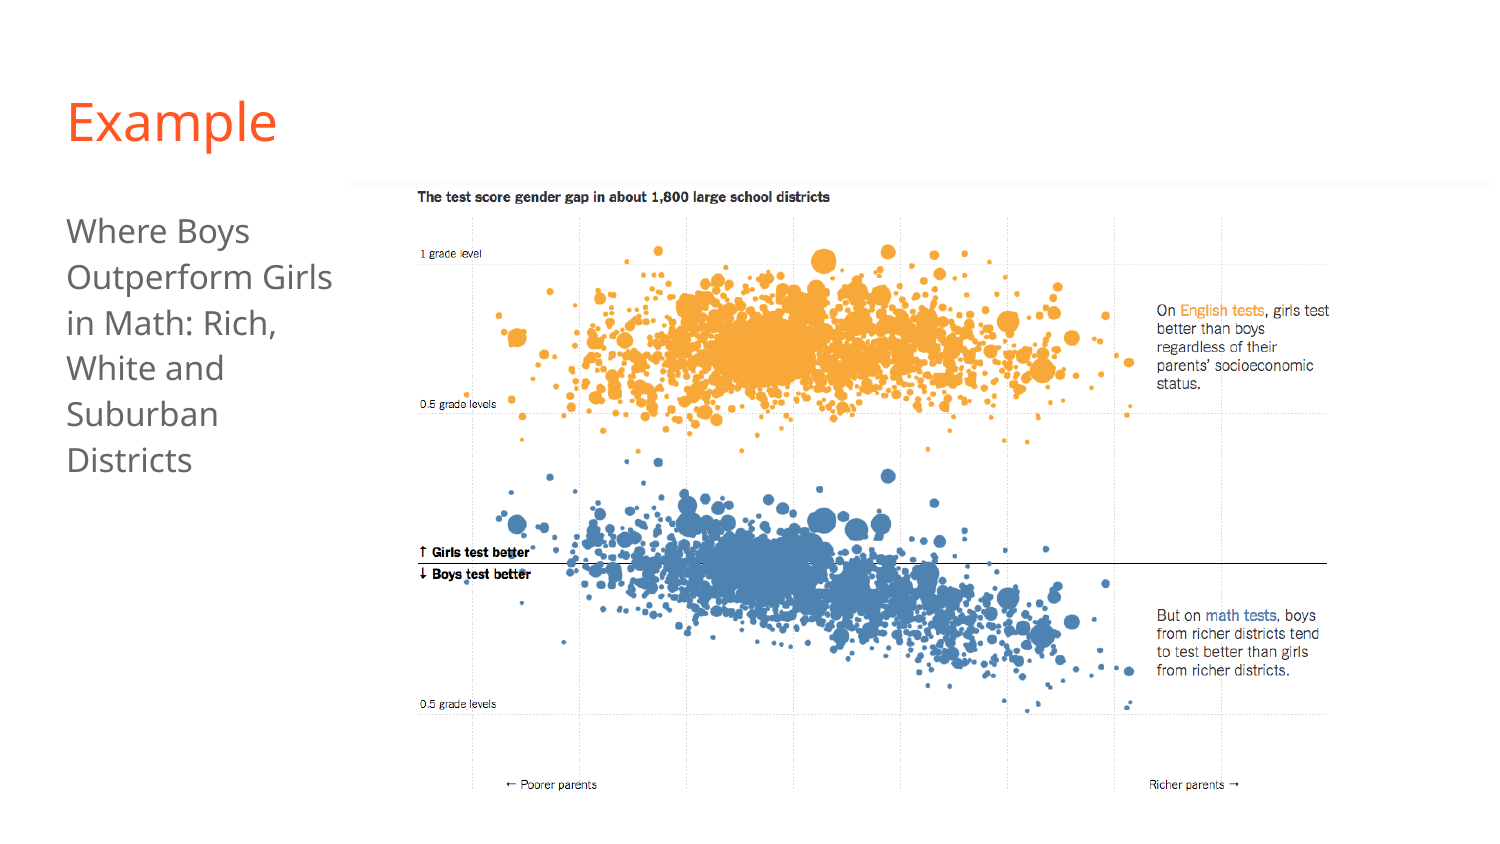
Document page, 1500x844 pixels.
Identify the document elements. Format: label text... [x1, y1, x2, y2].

picture [348, 183, 1491, 811]
list Where Boys Outperform Girls in Math: Rich, White and Suburban Districts [51, 189, 343, 750]
title Example [51, 72, 1449, 167]
